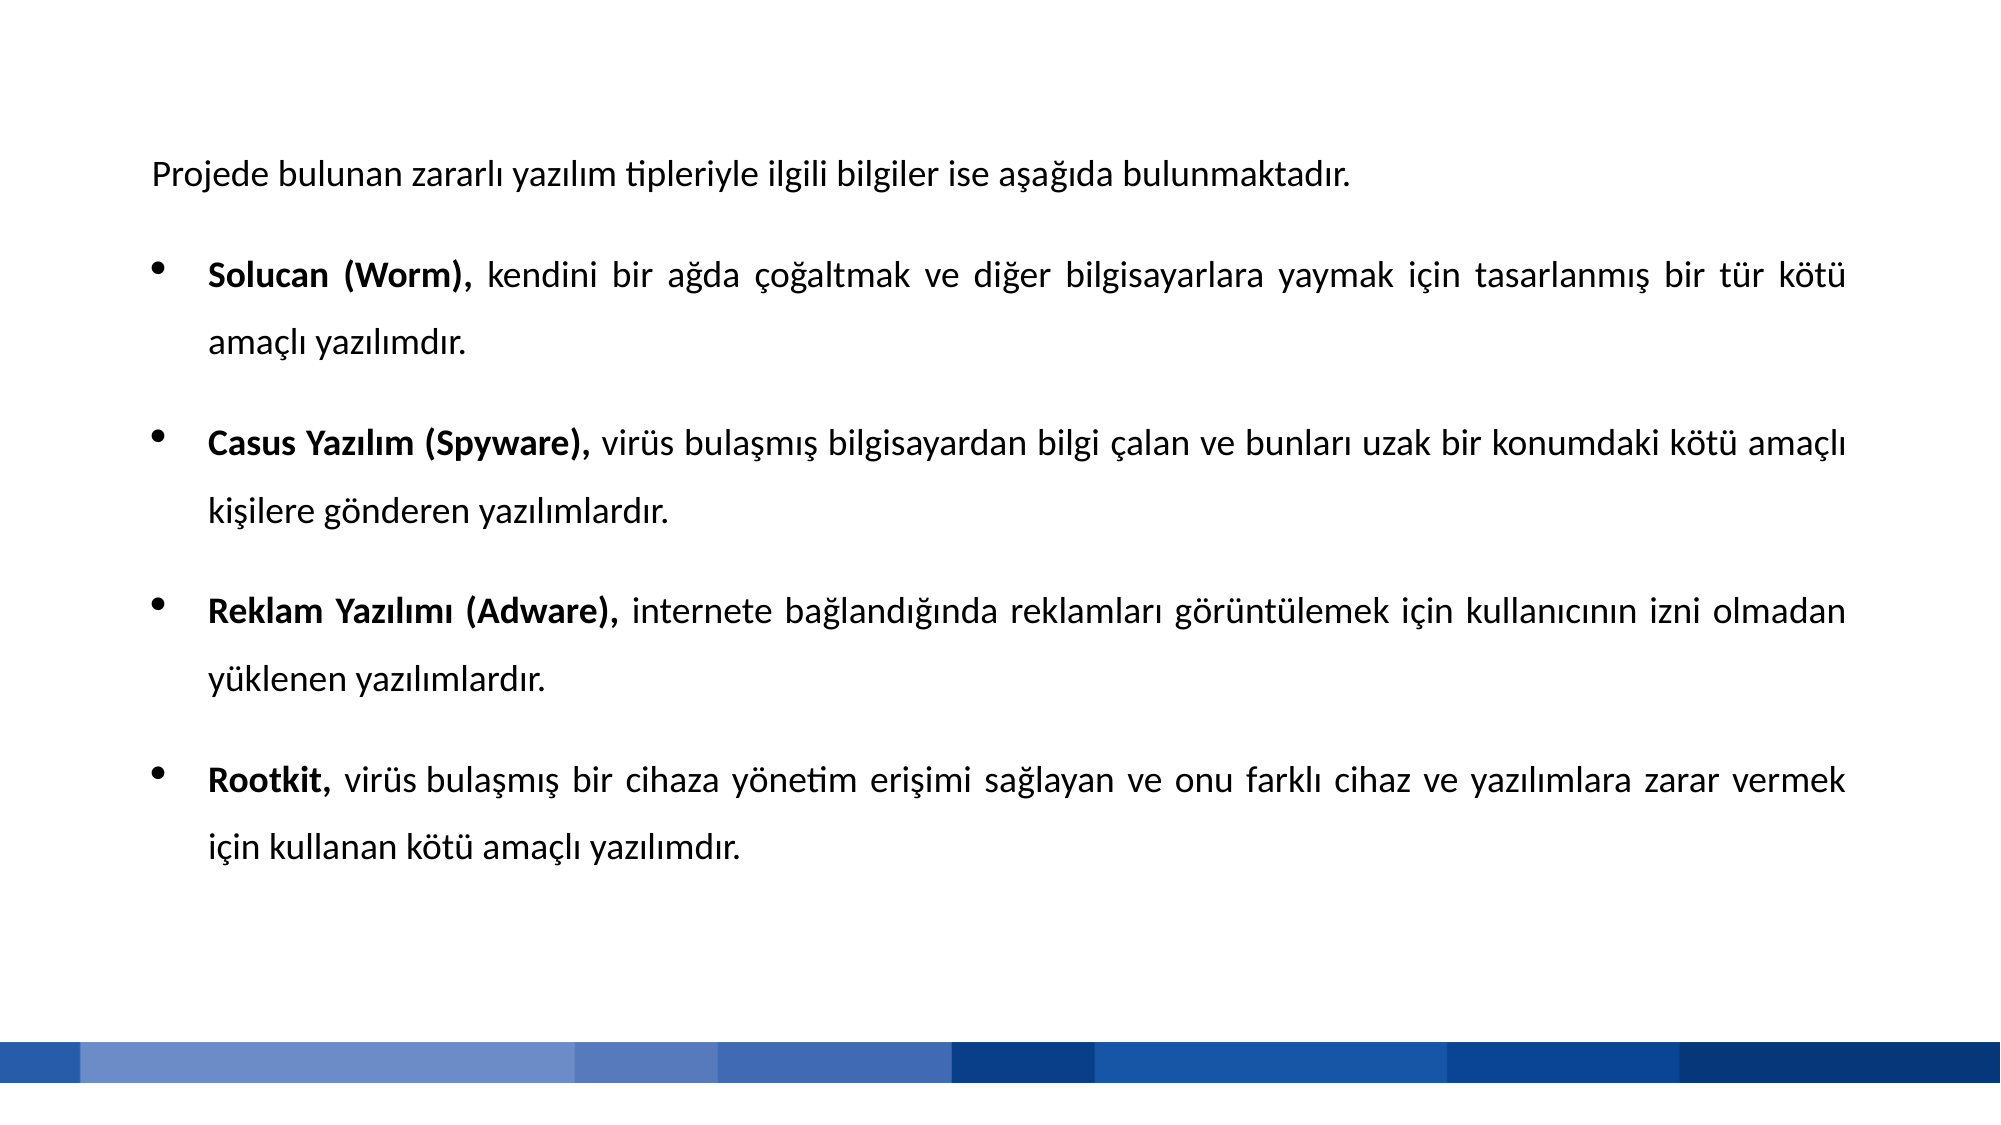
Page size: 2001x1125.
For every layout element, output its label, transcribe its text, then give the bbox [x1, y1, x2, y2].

picture [0, 1042, 2000, 1083]
list Projede bulunan zararlı yazılım tipleriyle ilgili bilgiler ise aşağıda bulunmaktadır. Solucan (Worm), kendini bir ağda çoğaltmak ve diğer bilgisayarlara yaymak için tasarlanmış bir tür kötü amaçlı yazılımdır. Casus Yazılım (Spyware), virüs bulaşmış bilgisayardan bilgi çalan ve bunları uzak bir konumdaki kötü amaçlı kişilere gönderen yazılımlardır. Reklam Yazılımı (Adware), internete bağlandığında reklamları görüntülemek için kullanıcının izni olmadan yüklenen yazılımlardır. Rootkit, virüs bulaşmış bir cihaza yönetim erişimi sağlayan ve onu farklı cihaz ve yazılımlara zarar vermek için kullanan kötü amaçlı yazılımdır. [136, 118, 1862, 977]
